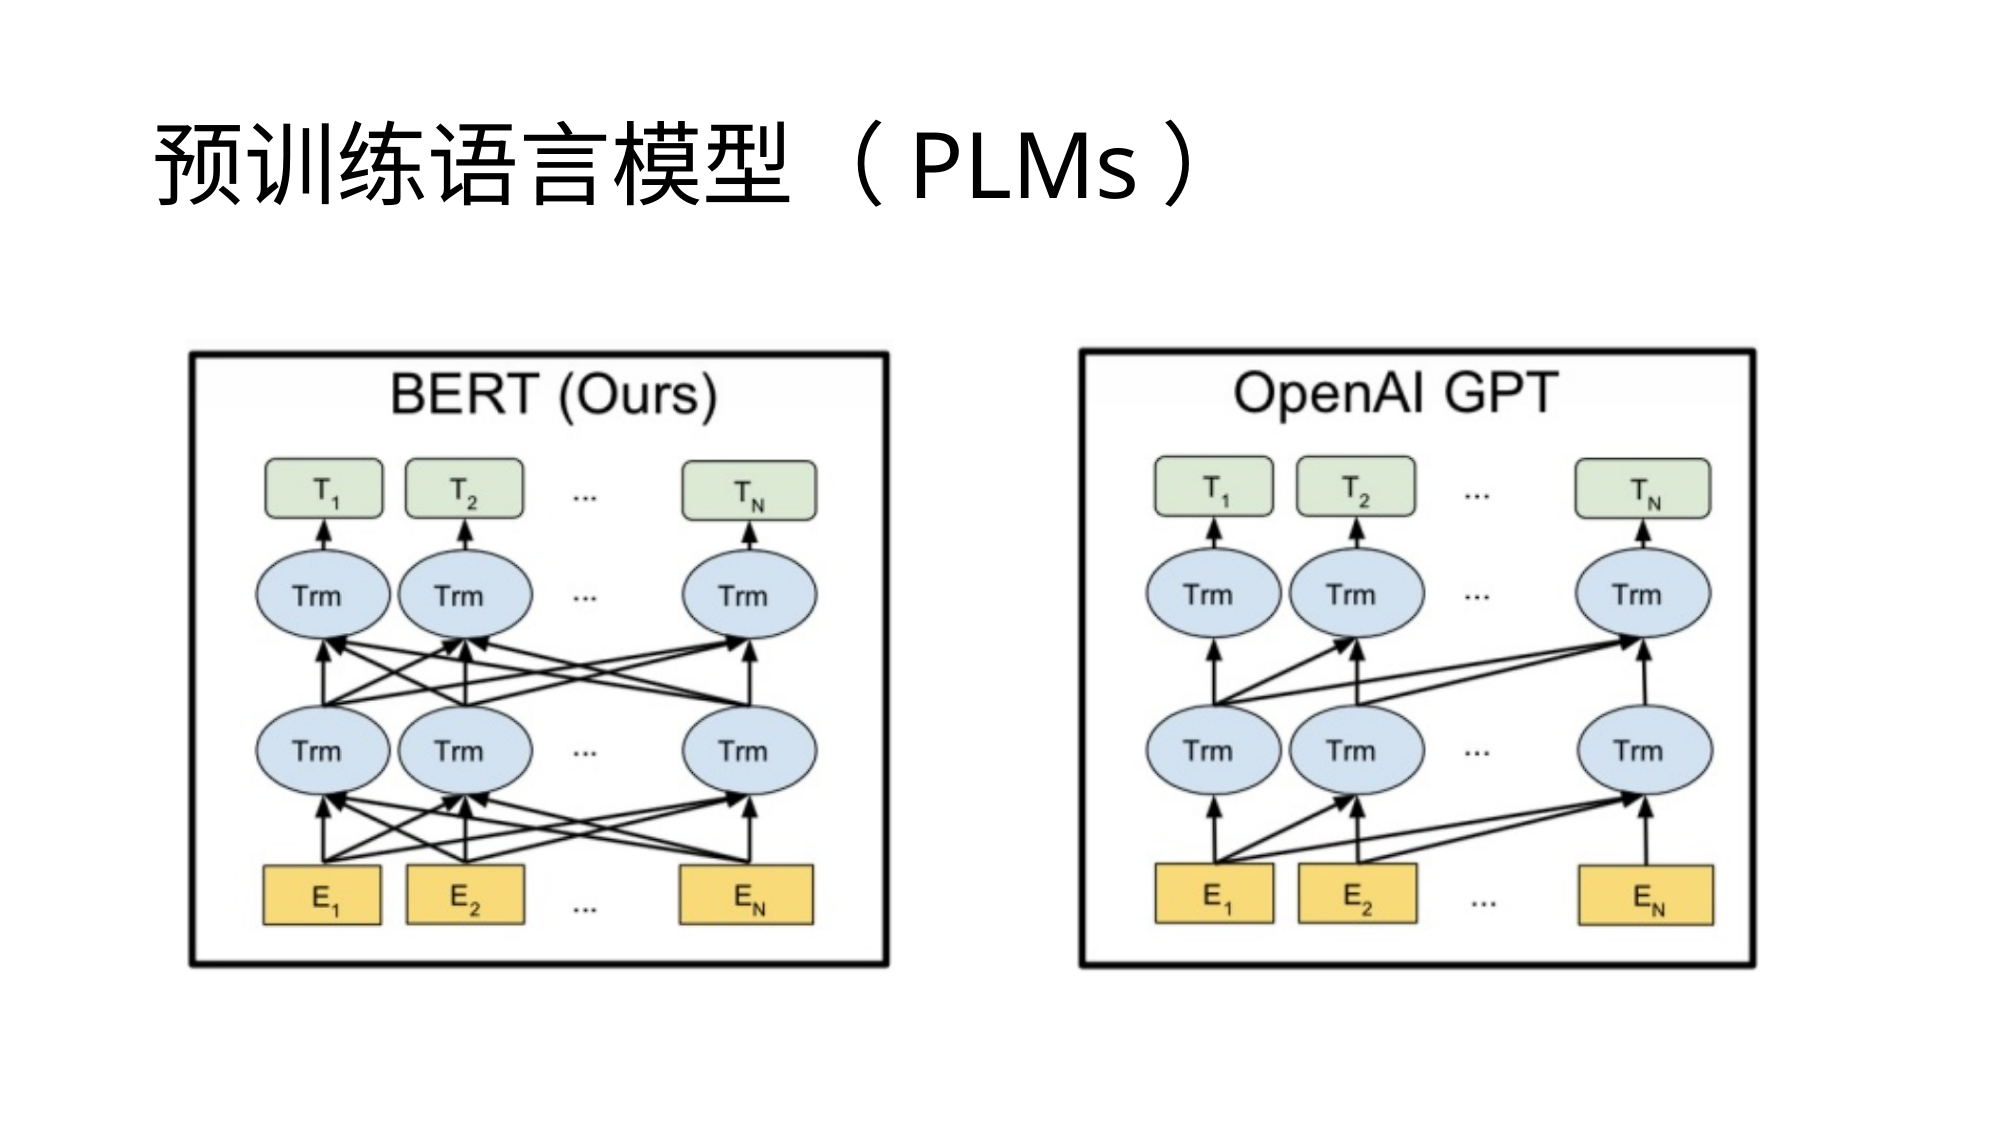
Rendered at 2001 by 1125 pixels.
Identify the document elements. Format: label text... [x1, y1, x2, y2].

title 预训练语言模型（PLMs） [137, 59, 1863, 278]
picture [185, 339, 894, 973]
picture [1076, 338, 1759, 973]
